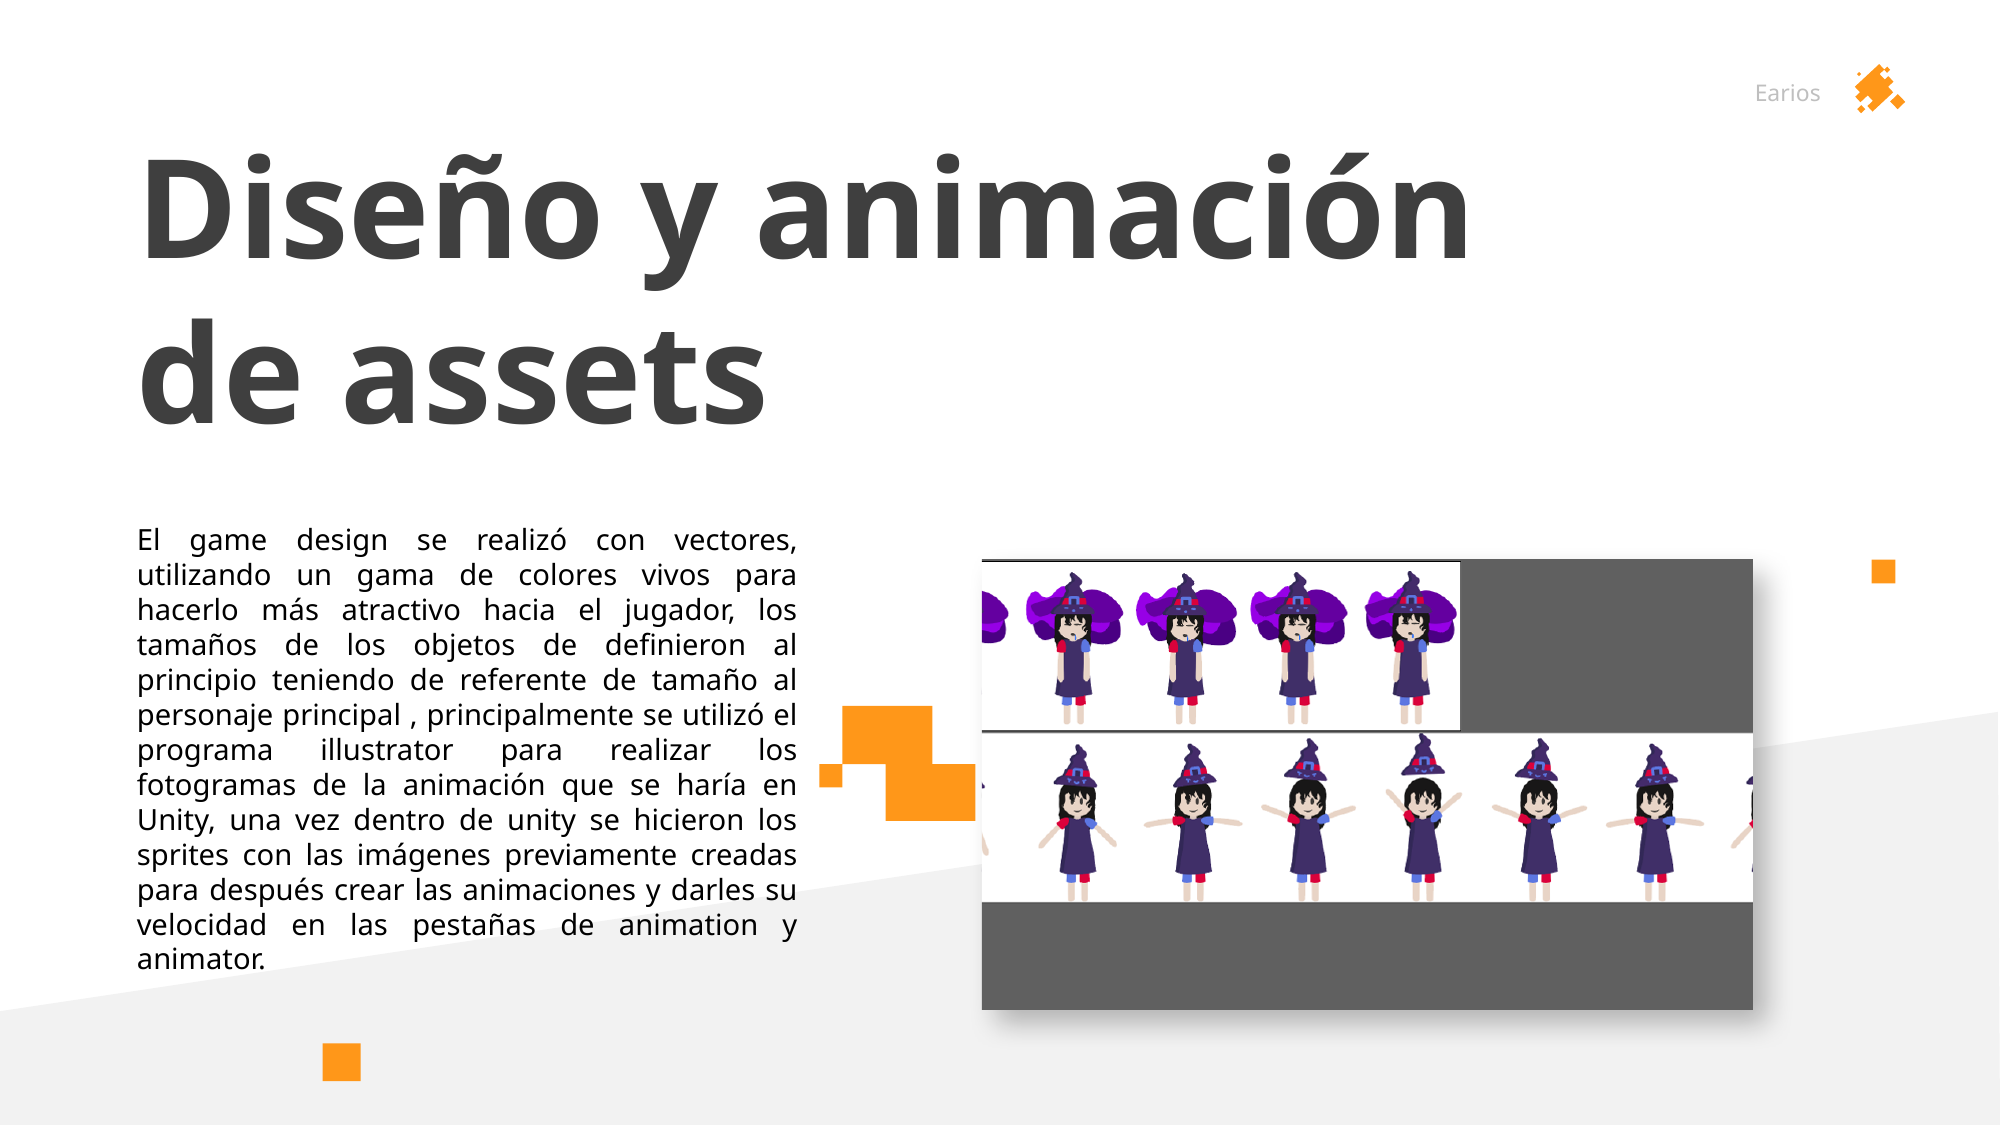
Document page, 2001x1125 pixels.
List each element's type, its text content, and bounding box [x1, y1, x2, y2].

text_box Earios [1739, 70, 1877, 114]
text_box [1890, 94, 1906, 110]
text_box [819, 705, 975, 821]
text_box [322, 1043, 361, 1082]
text_box El game design se realizó con vectores, utilizando un gama de colores vivos para hacerlo más atractivo hacia el jugador, los tamaños de los objetos de definieron al principio teniendo de referente de tamaño al personaje principal , principalmente se utilizó el programa illustrator para realizar los fotogramas de la animación que se haría en Unity, una vez dentro de unity se hicieron los sprites con las imágenes previamente creadas para después crear las animaciones y darles su velocidad en las pestañas de animation y animator. [121, 513, 814, 984]
text_box [1871, 559, 1896, 584]
picture [981, 559, 1754, 1010]
text_box Diseño y animación de assets [121, 113, 1566, 458]
text_box [1872, 64, 1894, 108]
